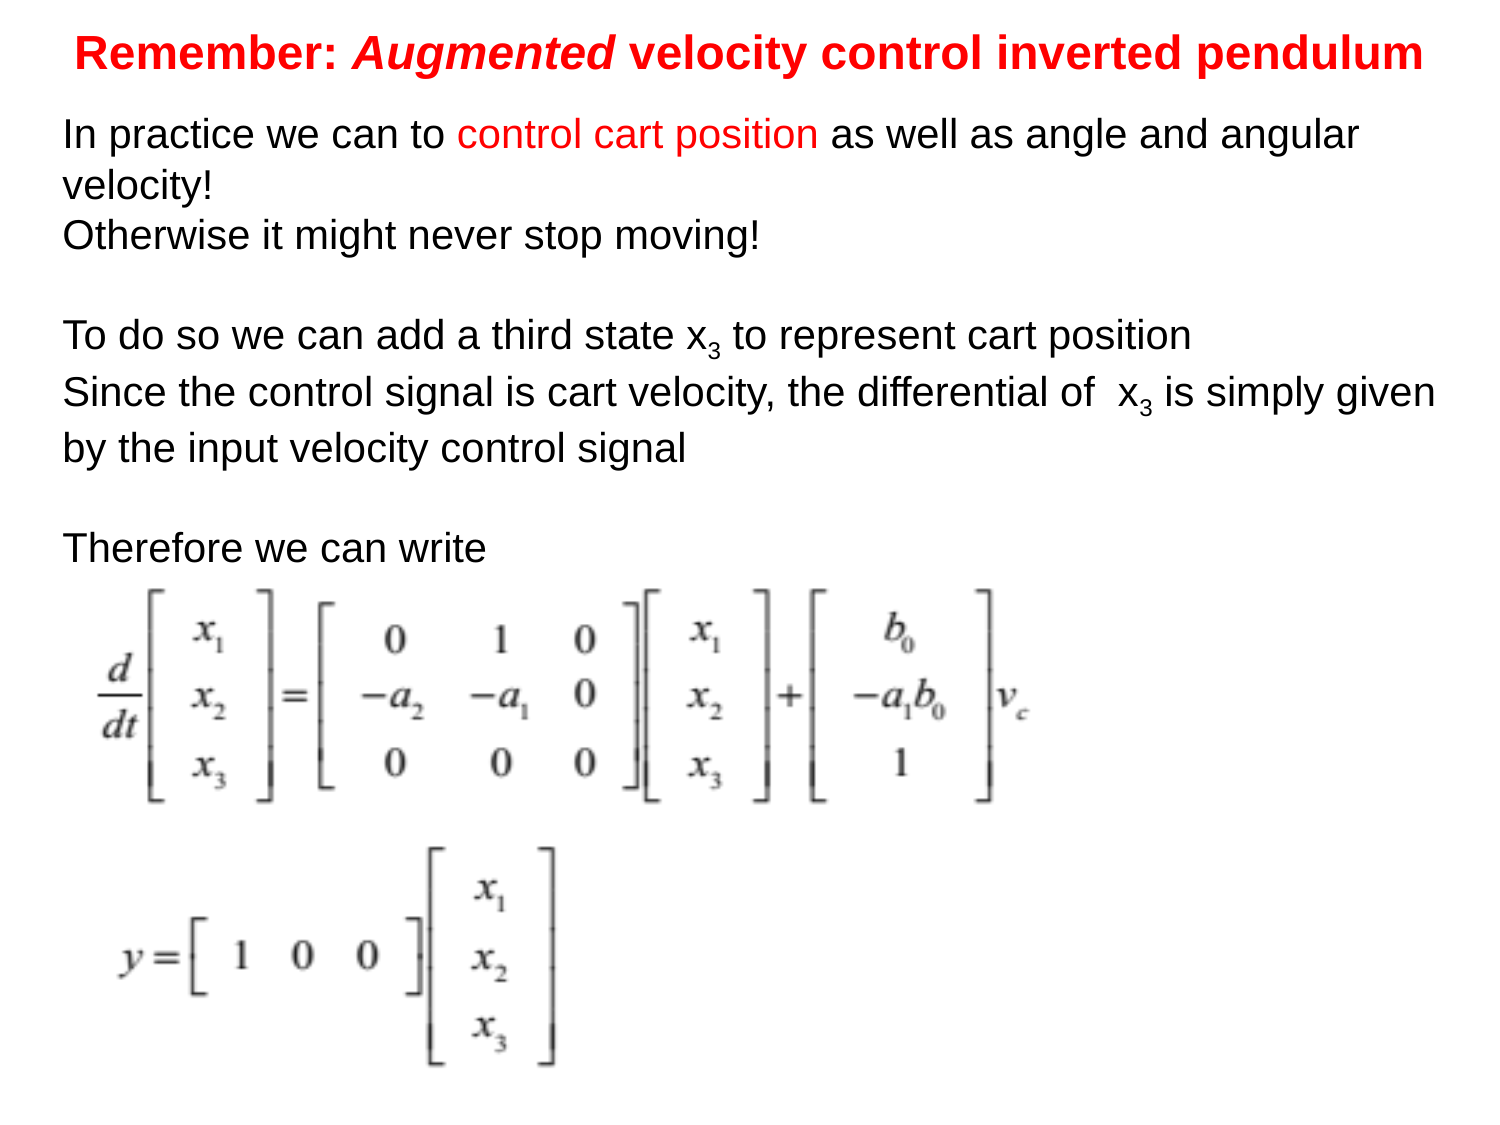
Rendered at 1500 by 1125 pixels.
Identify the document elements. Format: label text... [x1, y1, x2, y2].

text_box In practice we can to control cart position as well as angle and angular velocity! Otherwise it might never stop moving! To do so we can add a third state x3 to represent cart position Since the control signal is cart velocity, the differential of x3 is simply given by the input velocity control signal Therefore we can write [47, 99, 1467, 579]
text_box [112, 840, 562, 1071]
text_box Remember: Augmented velocity control inverted pendulum [0, 1, 1500, 100]
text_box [93, 582, 1037, 805]
